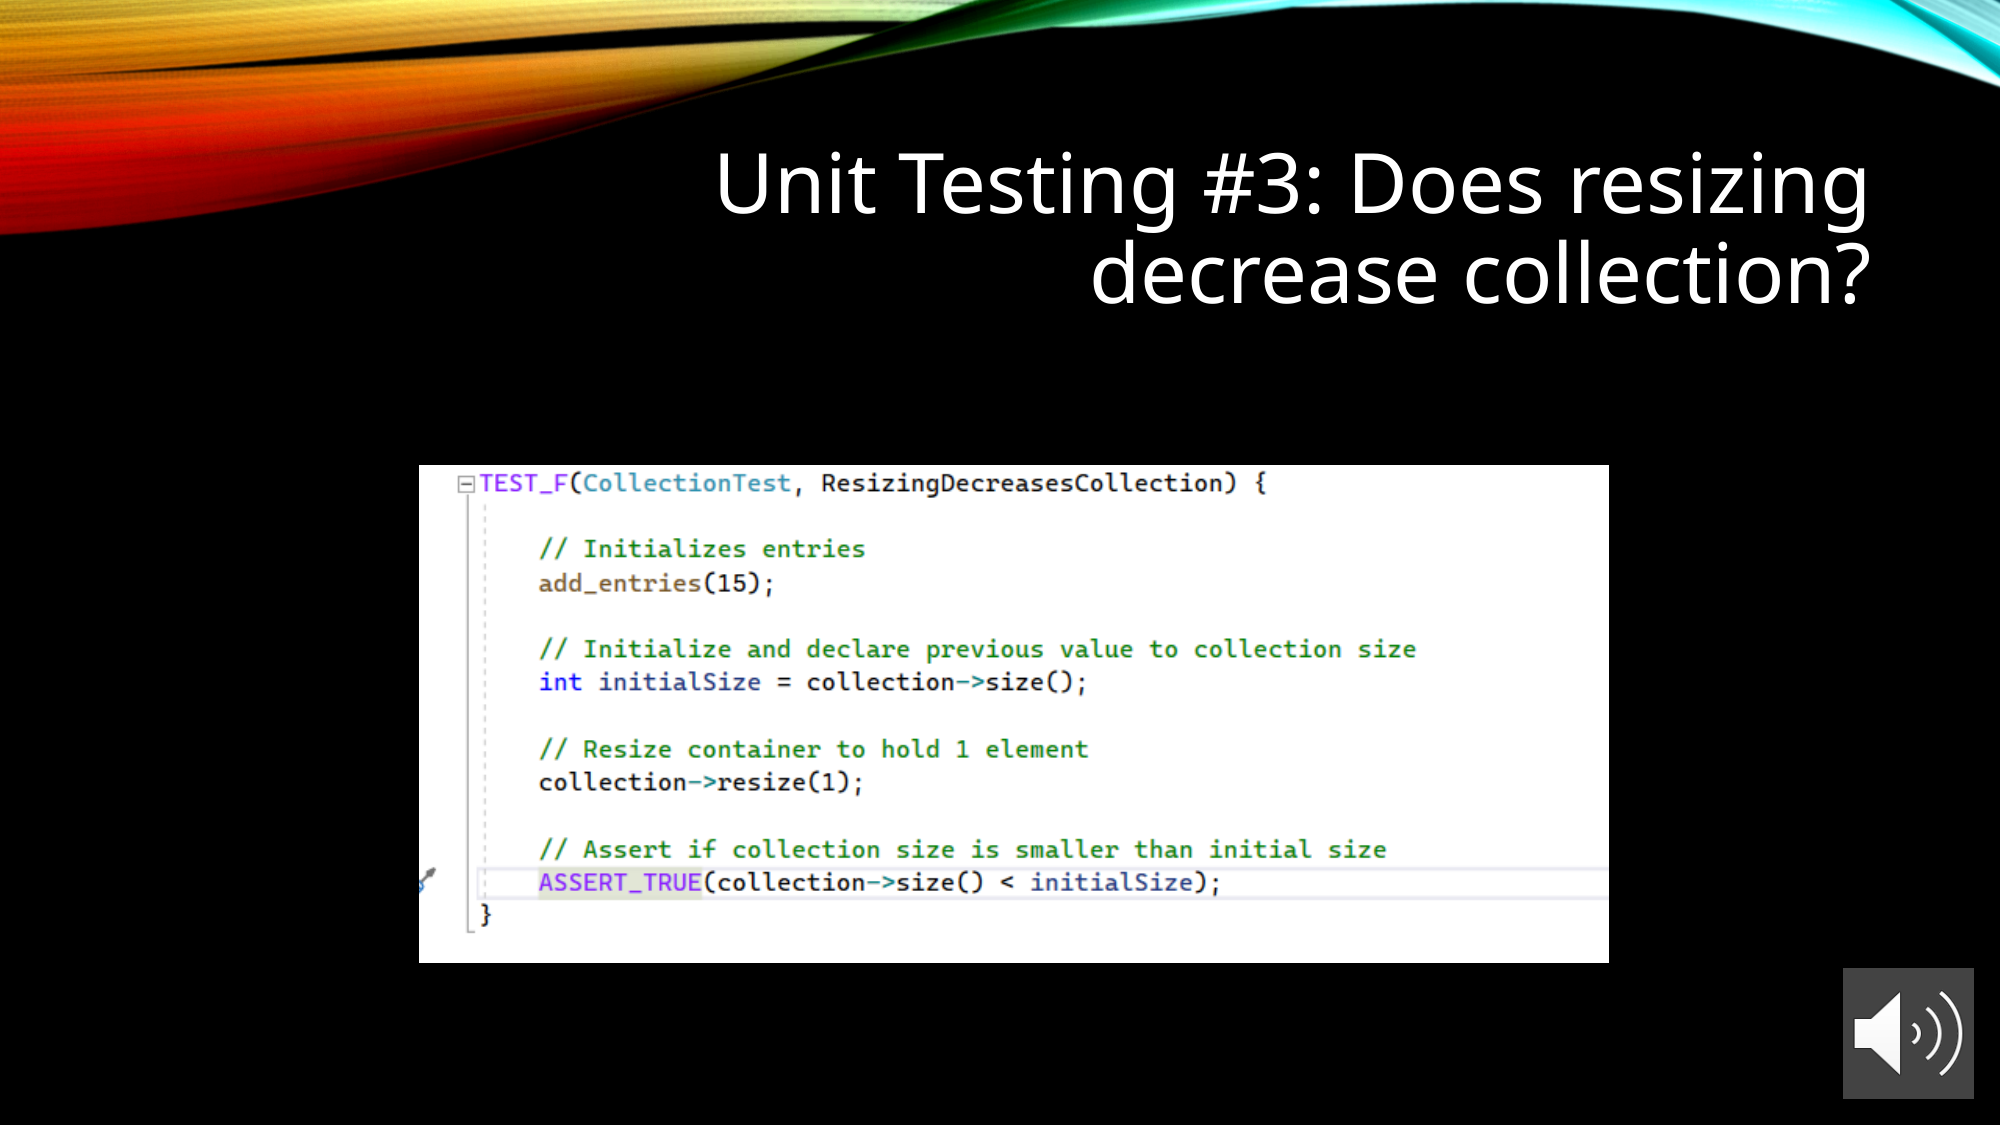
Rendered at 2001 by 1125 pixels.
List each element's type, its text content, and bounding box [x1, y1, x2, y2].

title Unit Testing #3: Does resizing decrease collection? [393, 125, 1888, 338]
picture [1841, 966, 1976, 1101]
picture [418, 465, 1609, 963]
picture [0, 0, 2000, 237]
